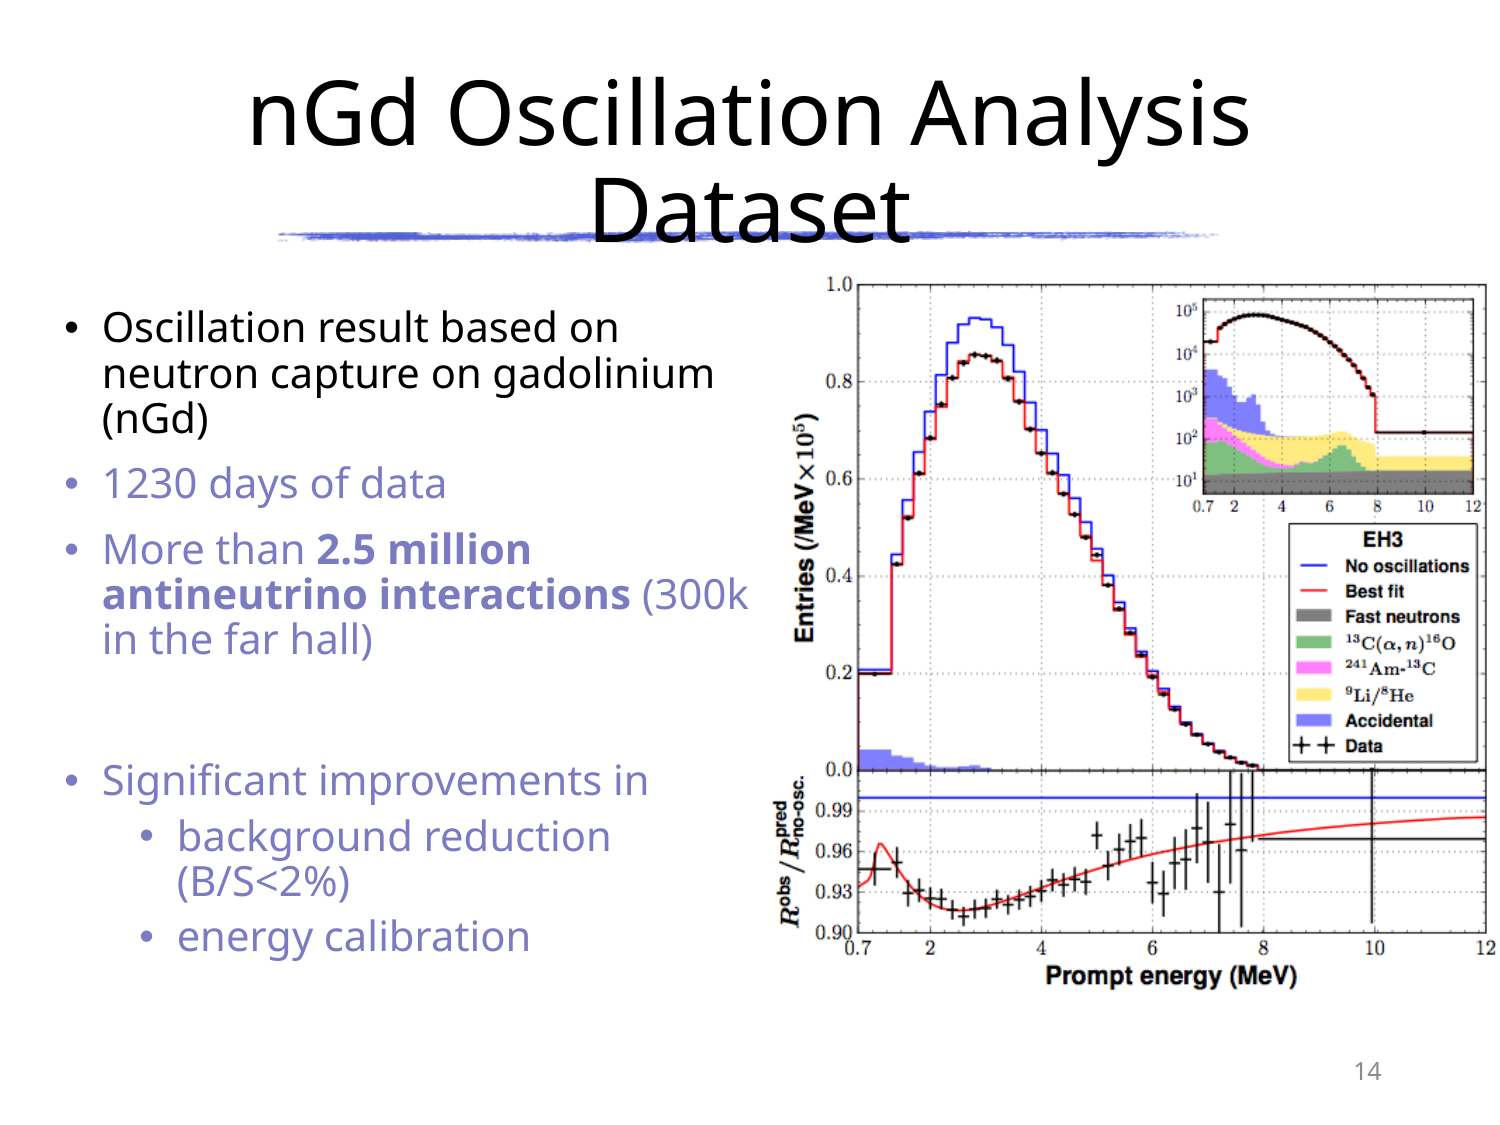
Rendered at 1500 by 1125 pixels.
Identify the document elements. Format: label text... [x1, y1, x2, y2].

slide_number 14 [1059, 1042, 1397, 1103]
title nGd Oscillation Analysis Dataset [103, 59, 1397, 271]
picture [757, 271, 1500, 1014]
list Oscillation result based on neutron capture on gadolinium (nGd) 1230 days of data More than 2.5 million antineutrino interactions (300k in the far hall) Significant improvements in background reduction (B/S<2%) energy calibration [49, 299, 757, 1014]
